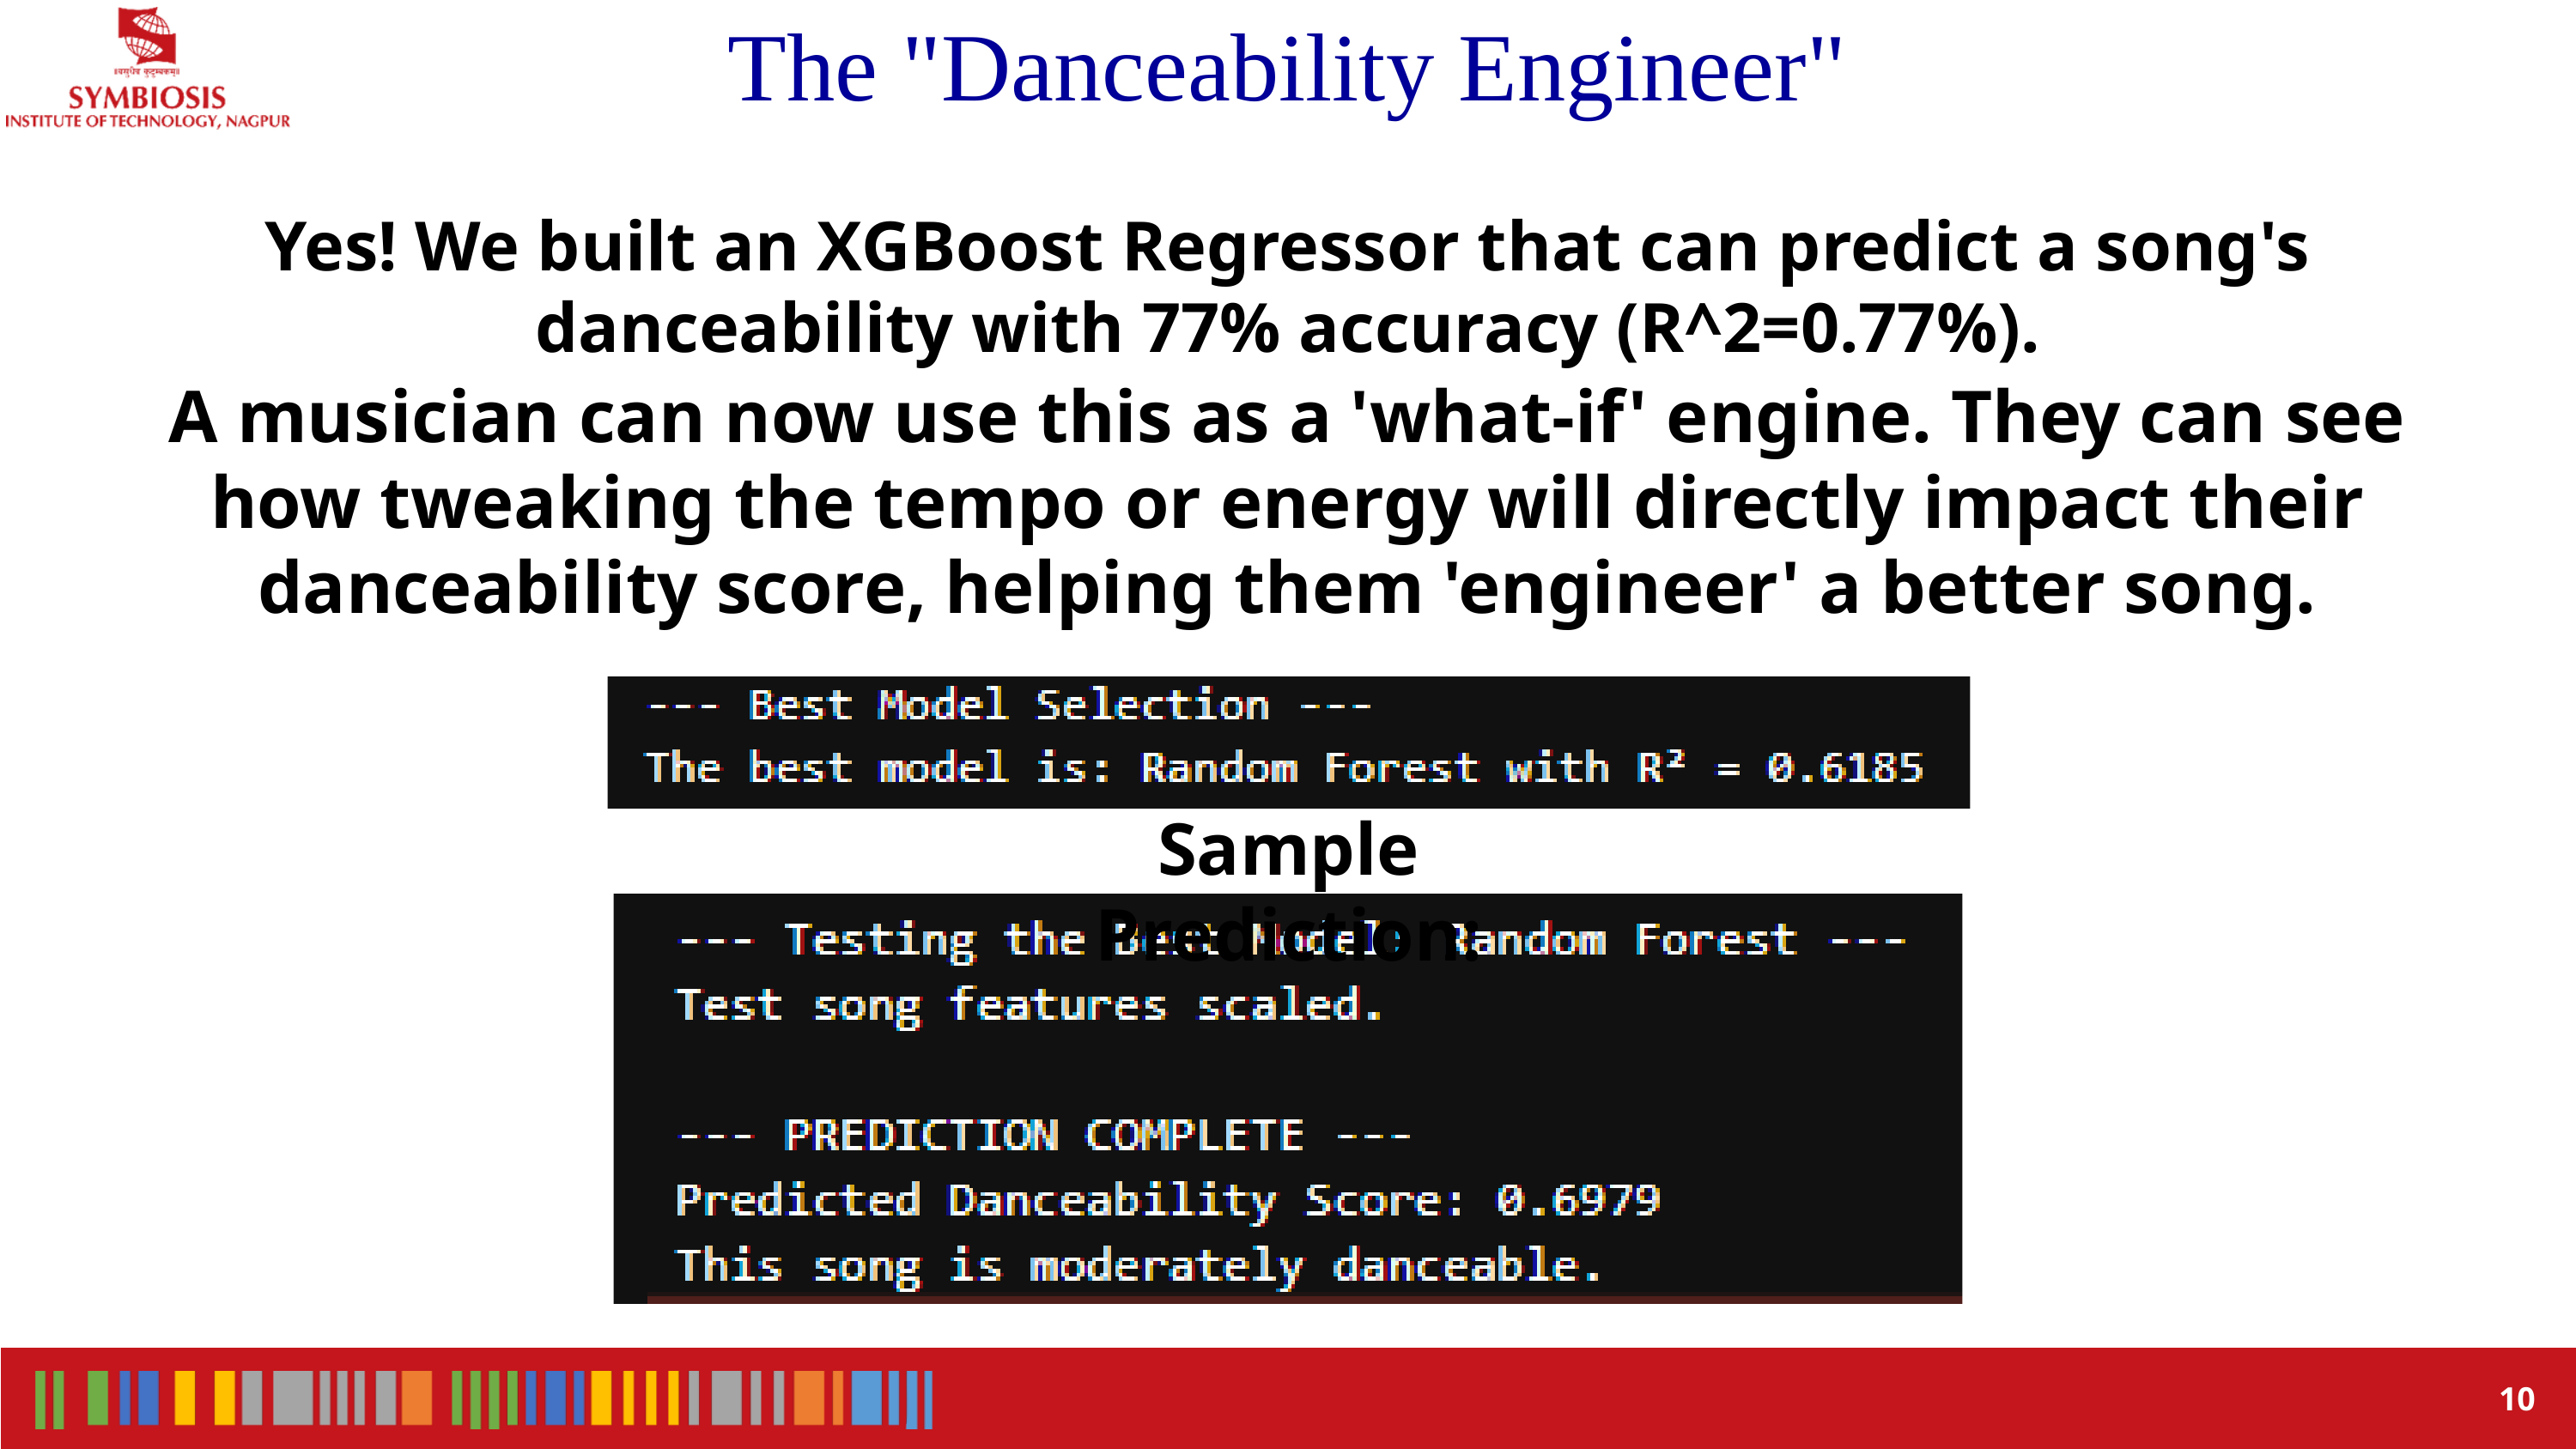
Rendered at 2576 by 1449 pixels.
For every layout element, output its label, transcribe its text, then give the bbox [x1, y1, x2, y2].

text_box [0, 0, 2576, 164]
text_box [613, 894, 1963, 1304]
text_box Yes! We built an XGBoost Regressor that can predict a song's danceability with 77% accuracy (R^2=0.77%). [144, 203, 2432, 367]
text_box A musician can now use this as a 'what-if' engine. They can see how tweaking the tempo or energy will directly impact their danceability score, helping them 'engineer' a better song. [144, 370, 2432, 628]
text_box Sample Prediction: [970, 803, 1607, 976]
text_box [1955, 1361, 2537, 1439]
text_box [5, 7, 290, 130]
text_box [1, 1348, 2576, 1449]
text_box [607, 676, 1971, 809]
text_box [34, 1371, 933, 1429]
